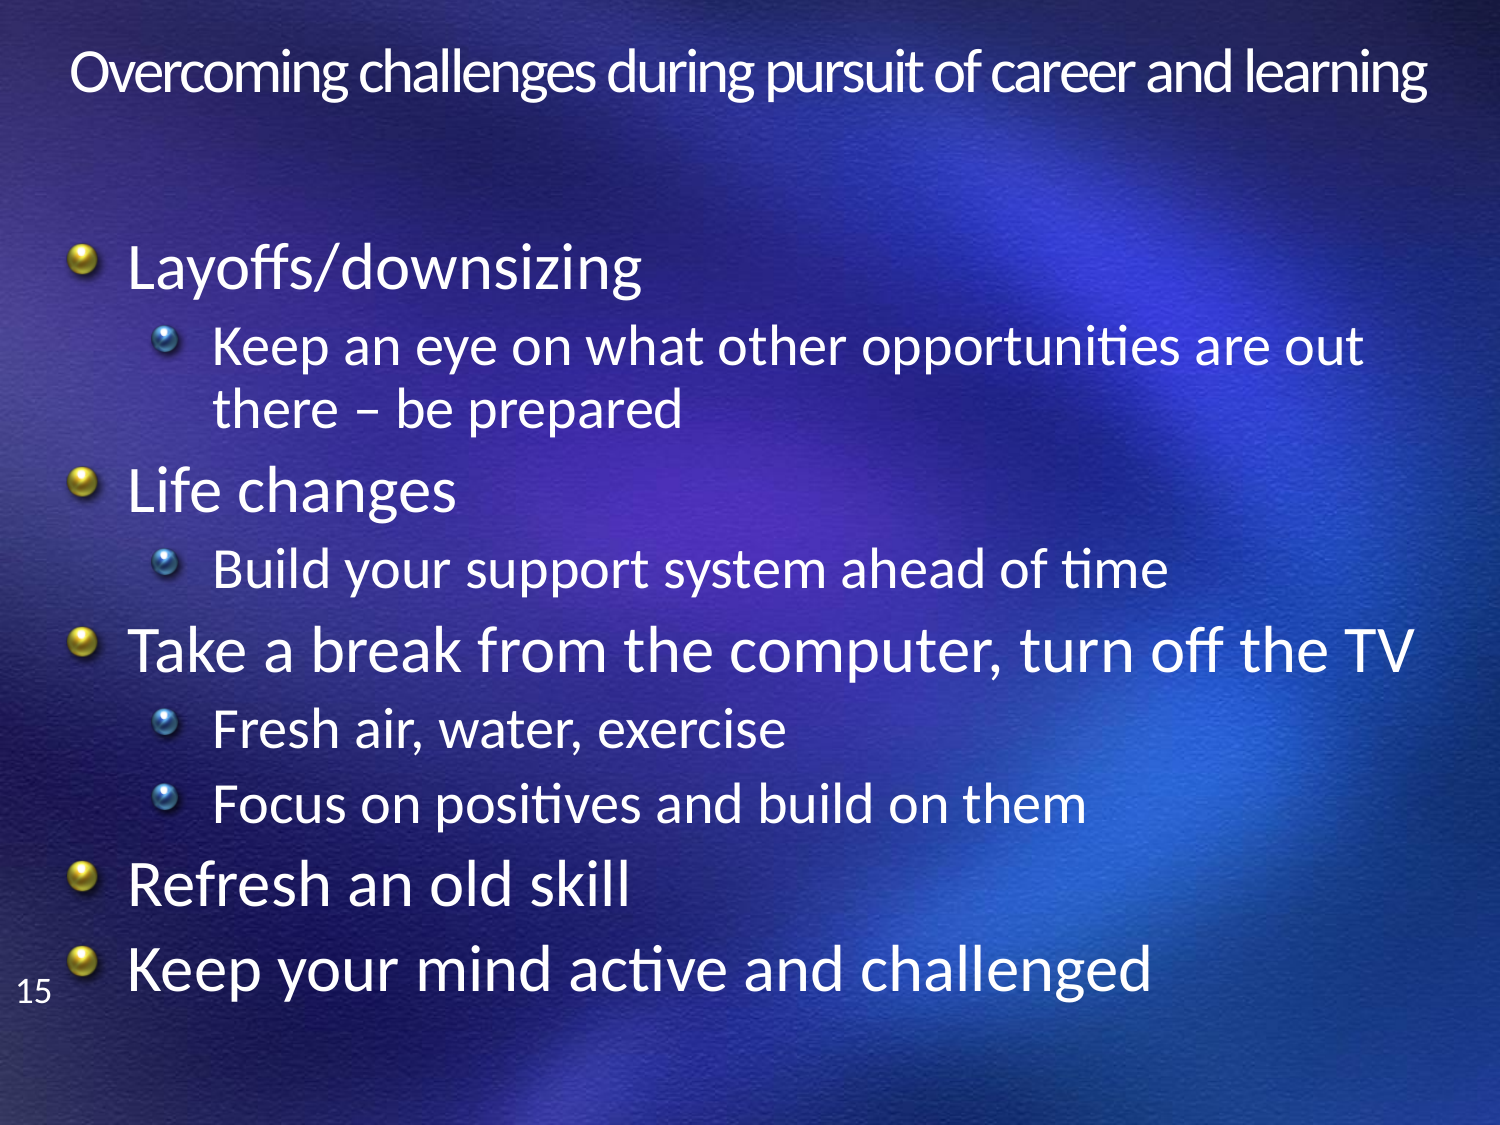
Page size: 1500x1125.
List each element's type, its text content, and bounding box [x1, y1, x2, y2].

picture [147, 780, 189, 822]
picture [147, 705, 189, 747]
picture [147, 322, 189, 364]
list Layoffs/downsizing Keep an eye on what other opportunities are out there – be prepared Life changes Build your support system ahead of time Take a break from the computer, turn off the TV Fresh air, water, exercise Focus on positives and build on them Refresh an old skill Keep your mind active and challenged [62, 231, 1438, 1035]
slide_number 15 [0, 958, 350, 1009]
title Overcoming challenges during pursuit of career and learning [62, 37, 1438, 147]
picture [147, 545, 189, 587]
picture [0, 0, 1500, 1125]
